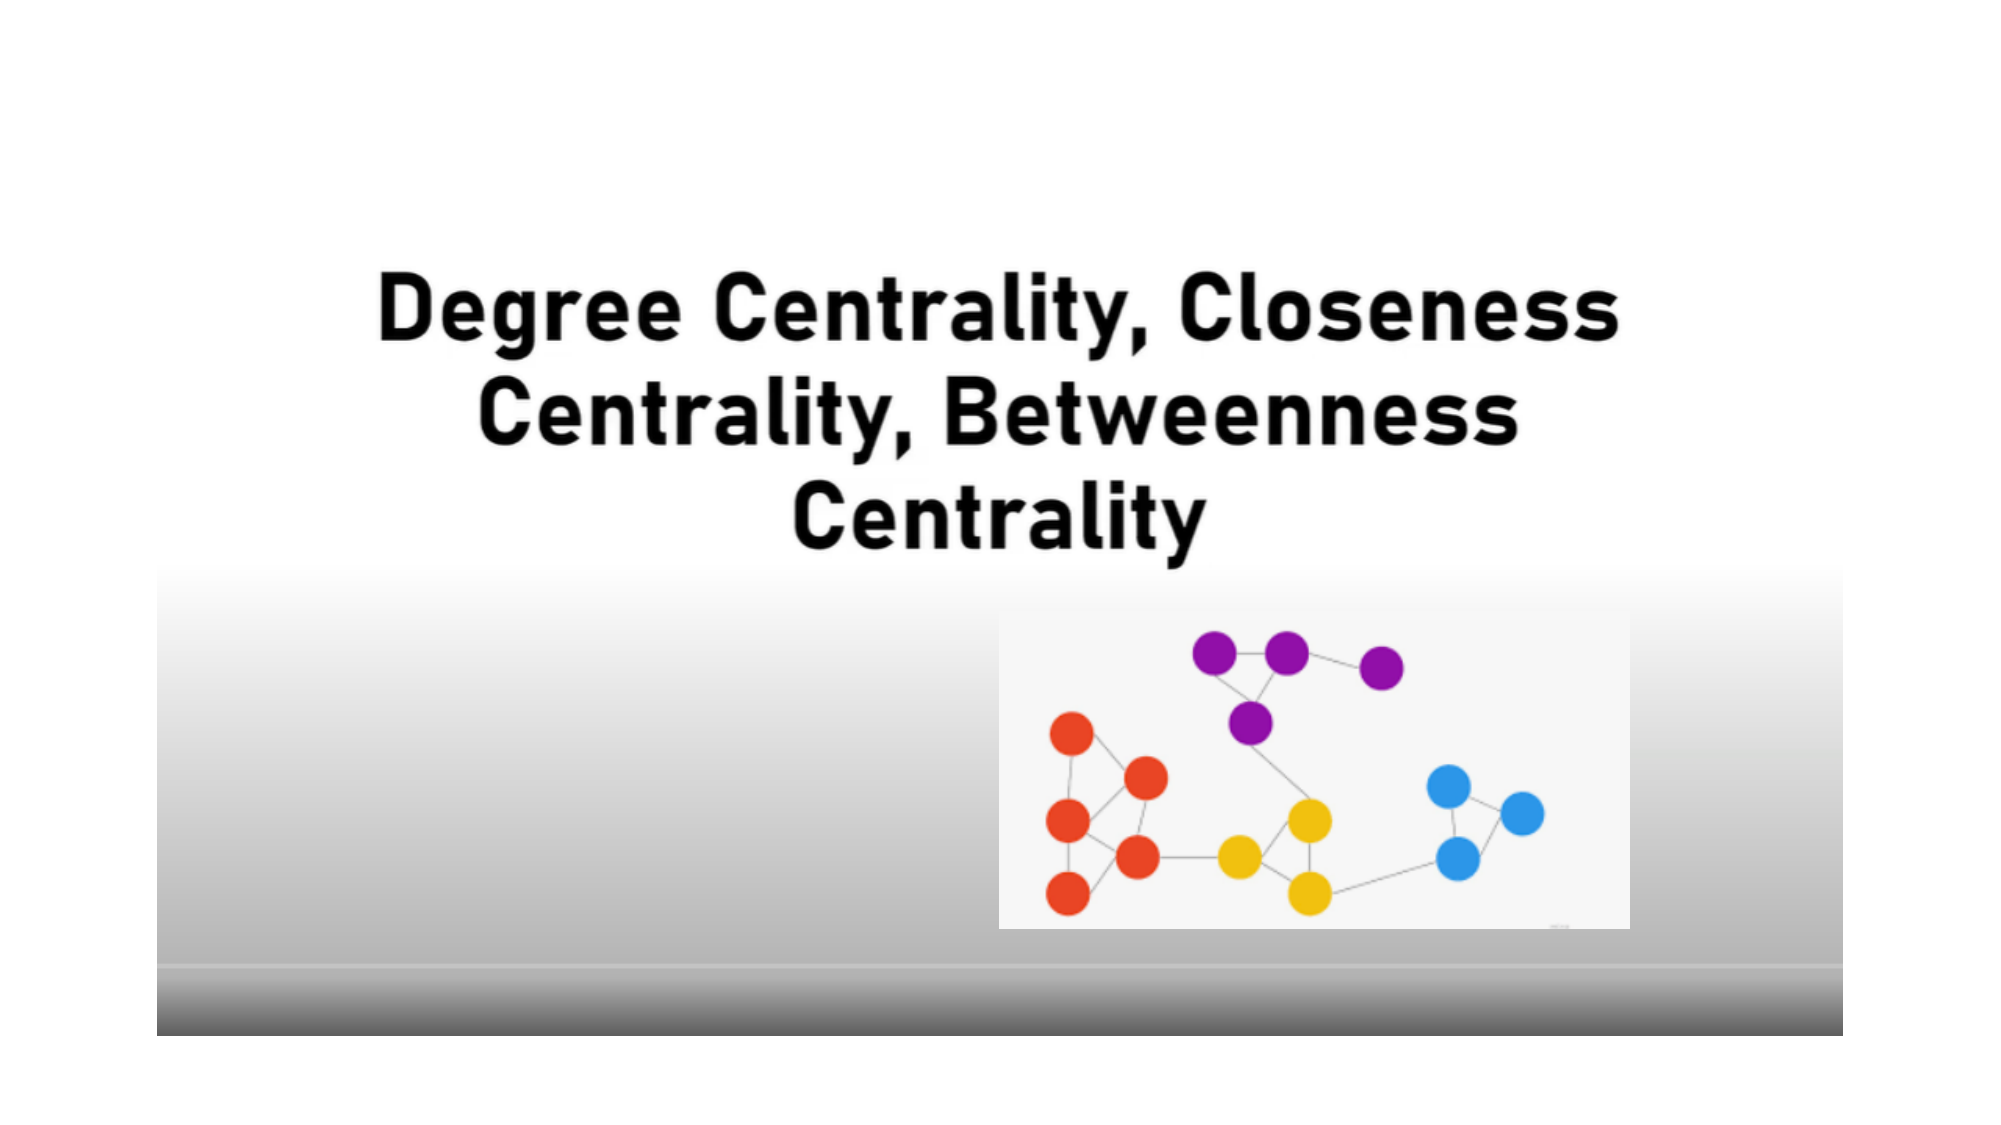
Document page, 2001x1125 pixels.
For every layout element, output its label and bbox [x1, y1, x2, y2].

picture [157, 89, 1843, 1036]
